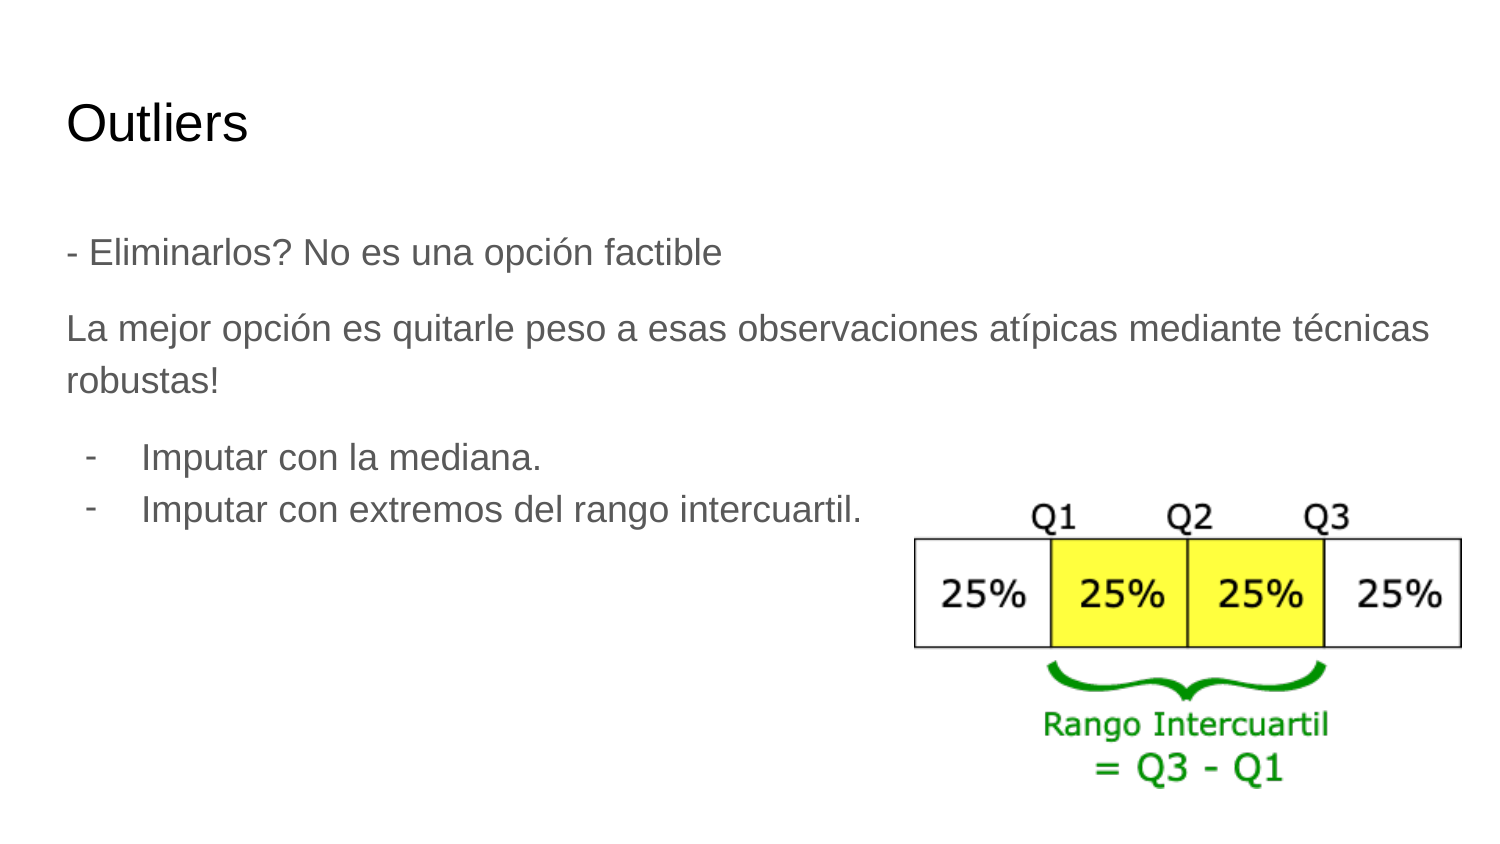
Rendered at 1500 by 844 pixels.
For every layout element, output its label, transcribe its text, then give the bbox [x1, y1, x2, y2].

picture [914, 501, 1462, 790]
list - Eliminarlos? No es una opción factible La mejor opción es quitarle peso a esas observaciones atípicas mediante técnicas robustas! Imputar con la mediana. Imputar con extremos del rango intercuartil. [51, 205, 1449, 638]
title Outliers [51, 72, 1449, 167]
